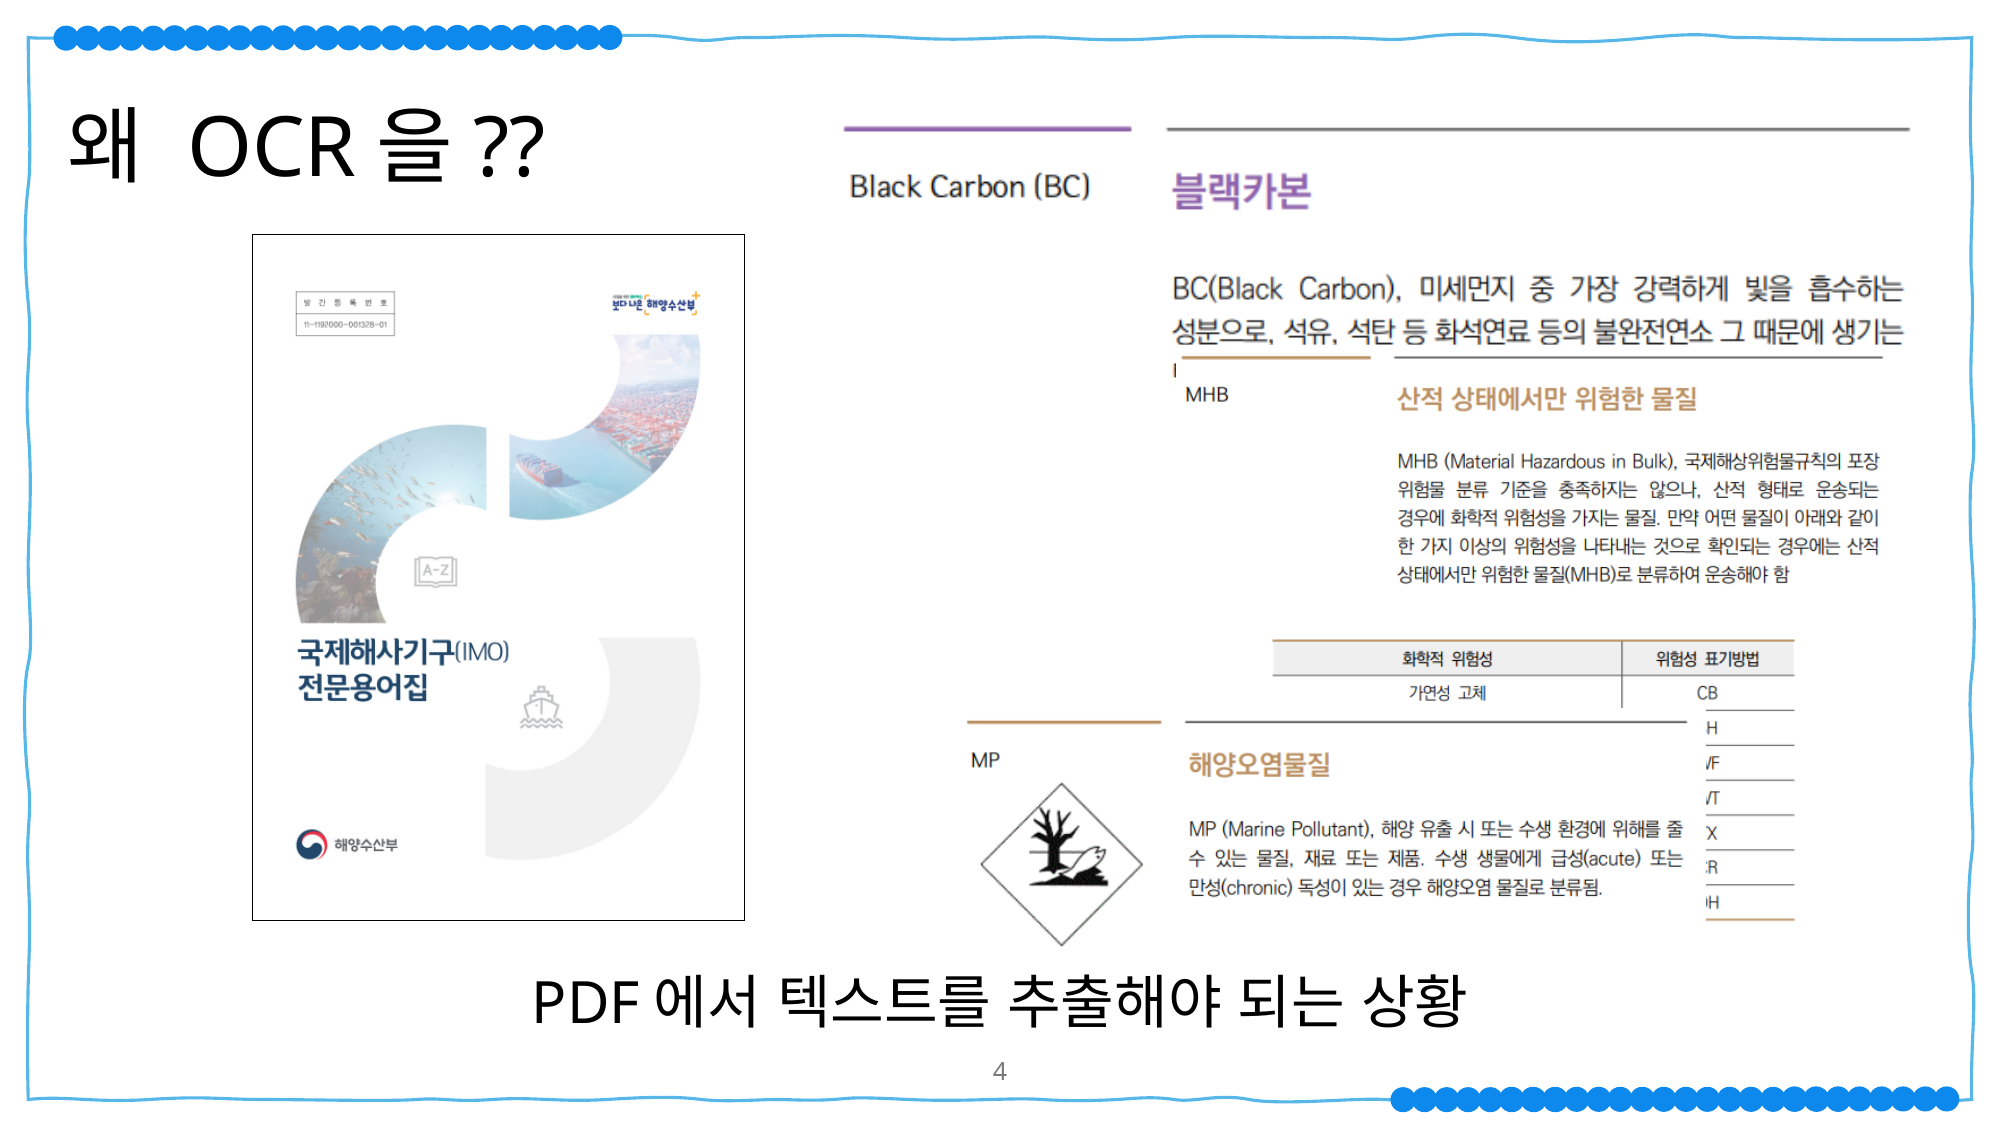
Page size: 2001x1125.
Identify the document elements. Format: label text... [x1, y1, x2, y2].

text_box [53, 24, 623, 52]
slide_number 3 [1094, 1099, 1225, 1103]
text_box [1389, 1085, 1960, 1113]
text_box PDF에서 텍스트를 추출해야 되는 상황 [517, 958, 1483, 1043]
picture [251, 233, 746, 922]
picture [826, 111, 1939, 972]
text_box [22, 32, 1976, 1104]
